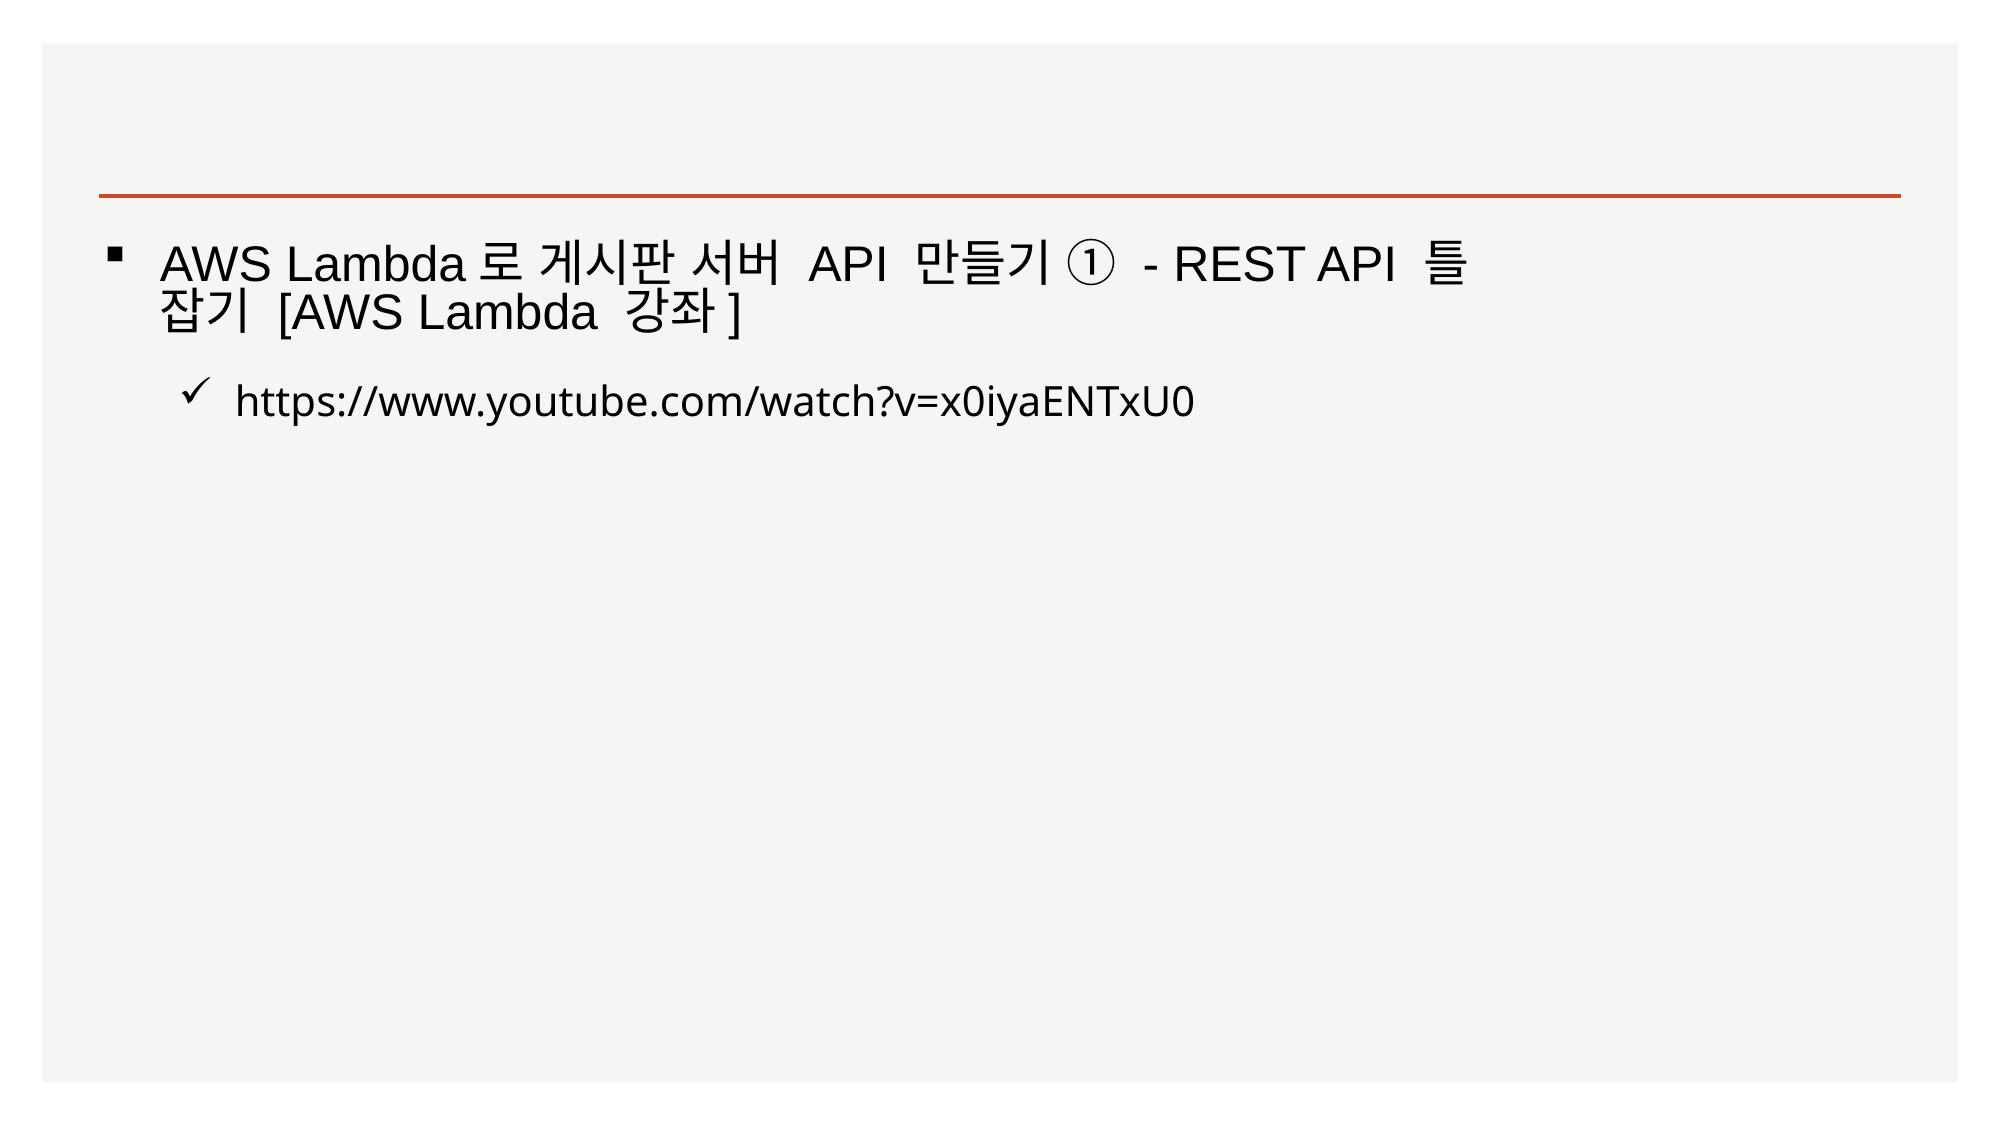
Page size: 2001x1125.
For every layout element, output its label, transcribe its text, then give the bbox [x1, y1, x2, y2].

list AWS Lambda로 게시판 서버 API 만들기 ① - REST API 틀 잡기 [AWS Lambda 강좌] https://www.youtube.com/watch?v=x0iyaENTxU0 [88, 235, 1522, 888]
